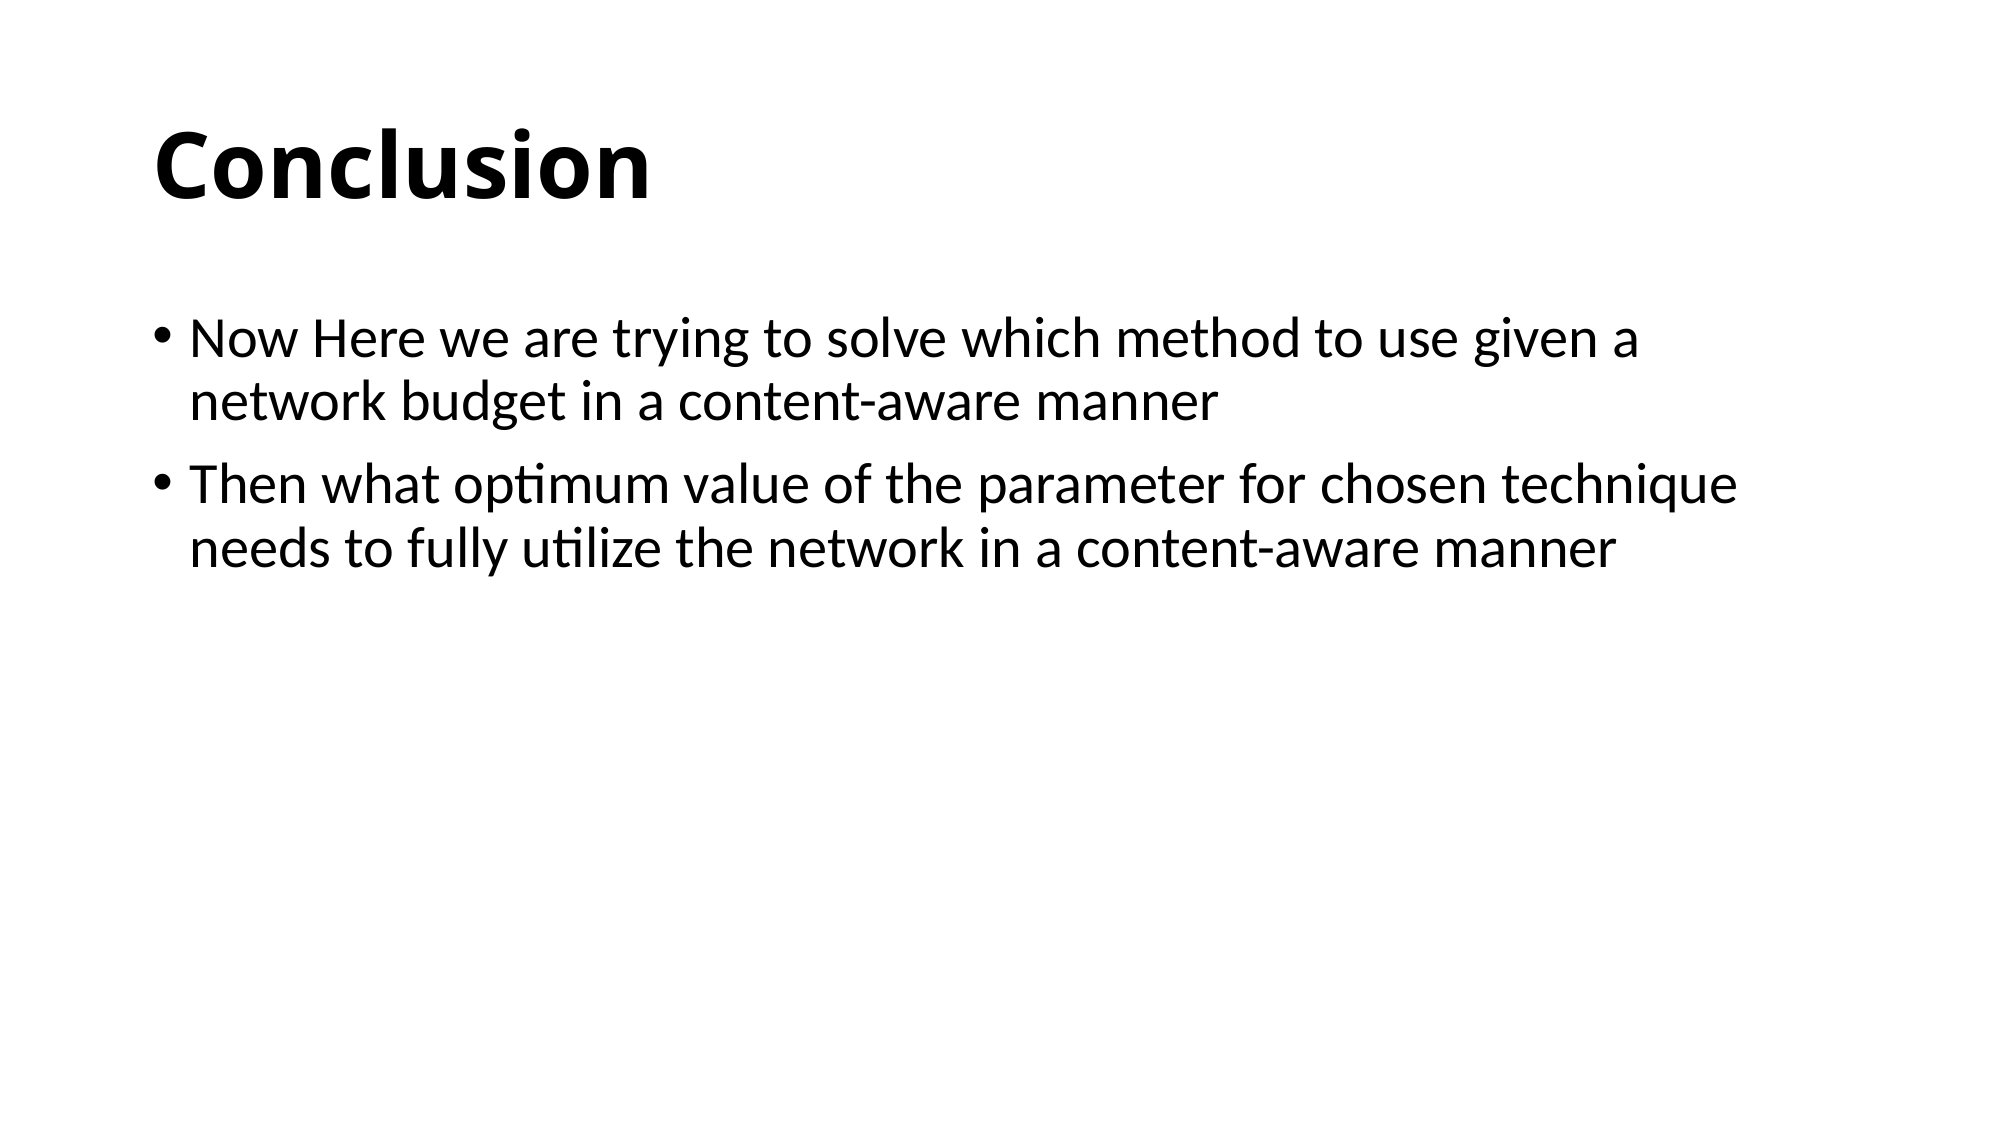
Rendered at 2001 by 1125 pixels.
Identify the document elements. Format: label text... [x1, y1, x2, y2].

list Now Here we are trying to solve which method to use given a network budget in a content-aware manner Then what optimum value of the parameter for chosen technique needs to fully utilize the network in a content-aware manner [137, 299, 1863, 1014]
title Conclusion [137, 59, 1863, 278]
